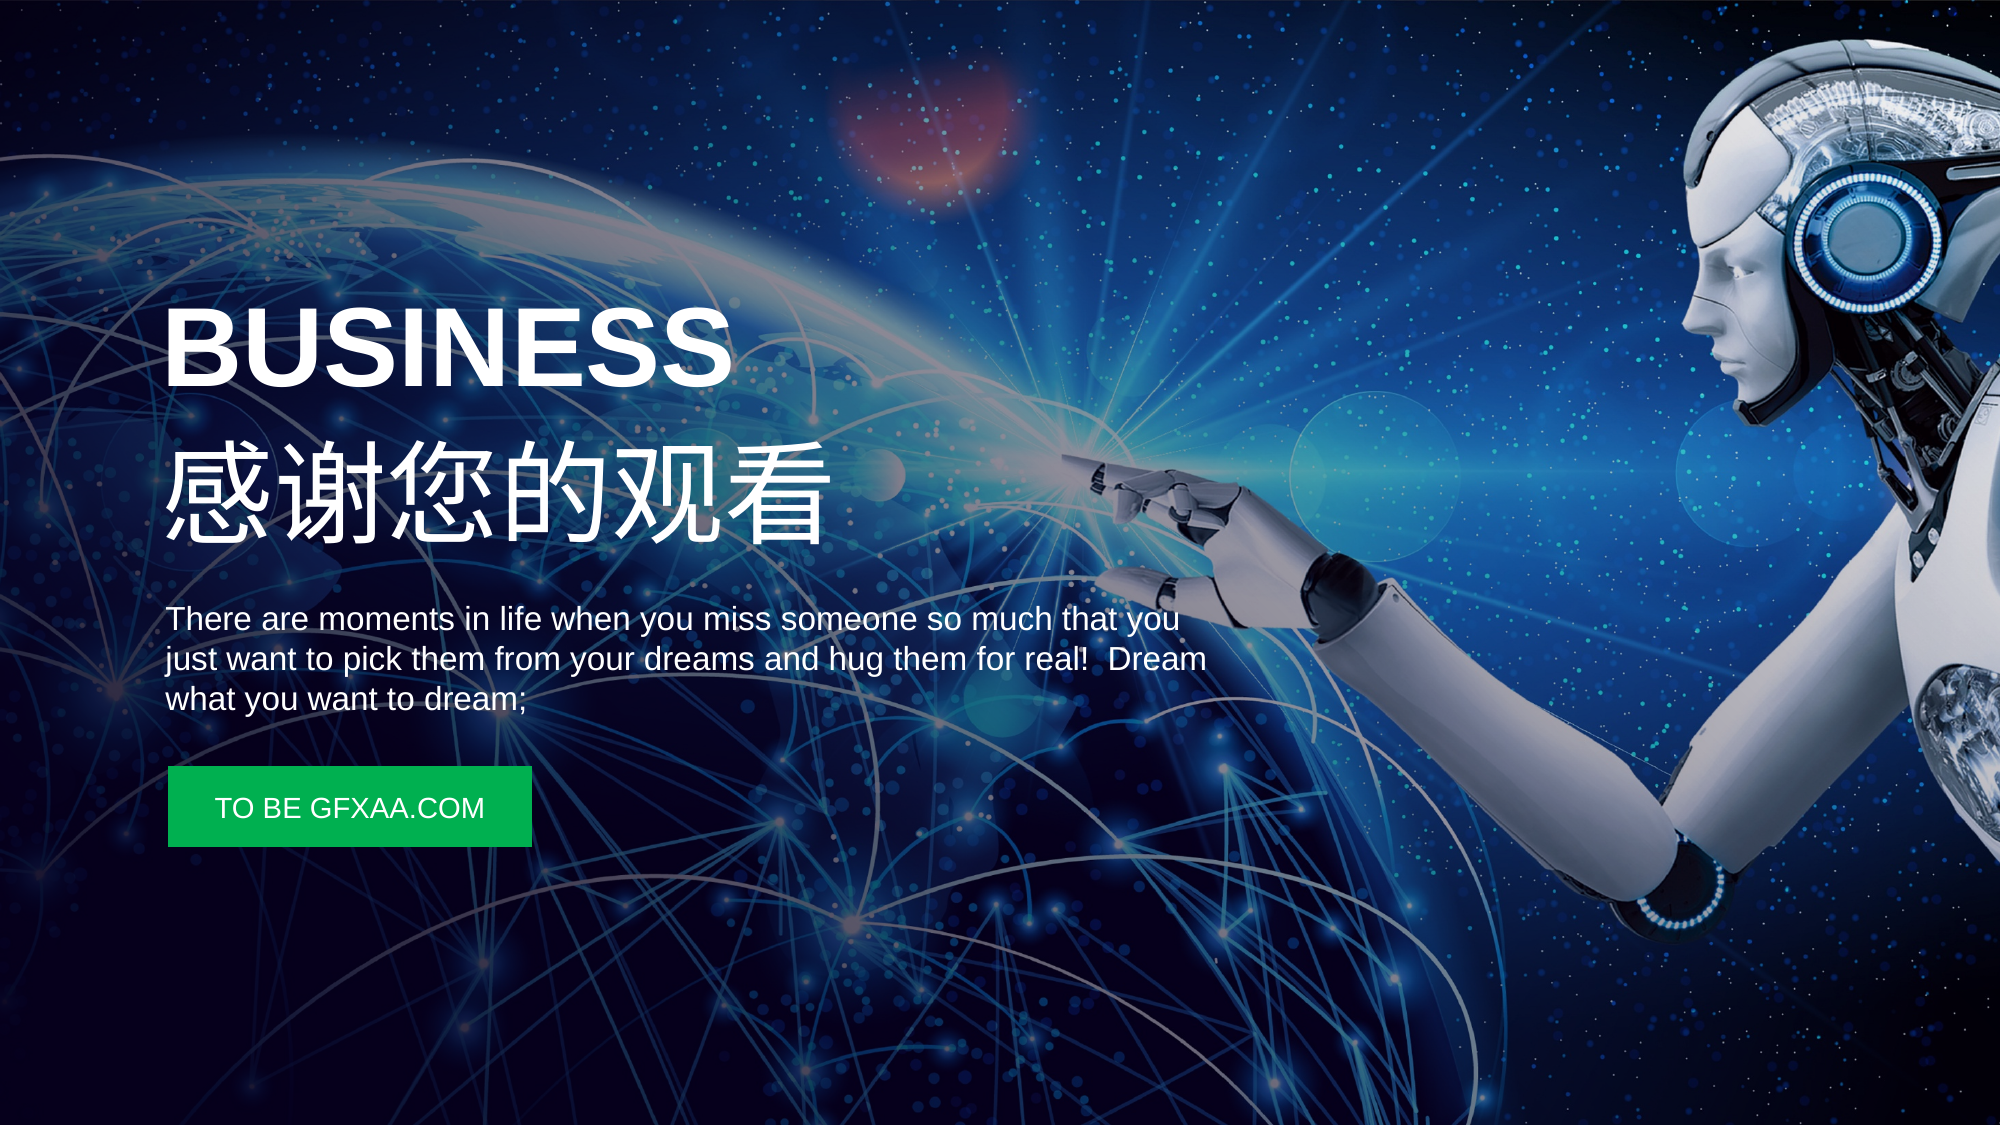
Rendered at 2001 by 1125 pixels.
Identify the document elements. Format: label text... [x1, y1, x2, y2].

text_box BUSINESS [146, 266, 752, 417]
text_box There are moments in life when you miss someone so much that you just want to pick them from your dreams and hug them for real! Dream what you want to dream; [150, 589, 1246, 725]
text_box 感谢您的观看 [146, 415, 852, 566]
picture [426, 0, 2000, 1125]
text_box TO BE GFXAA.COM [168, 766, 532, 847]
